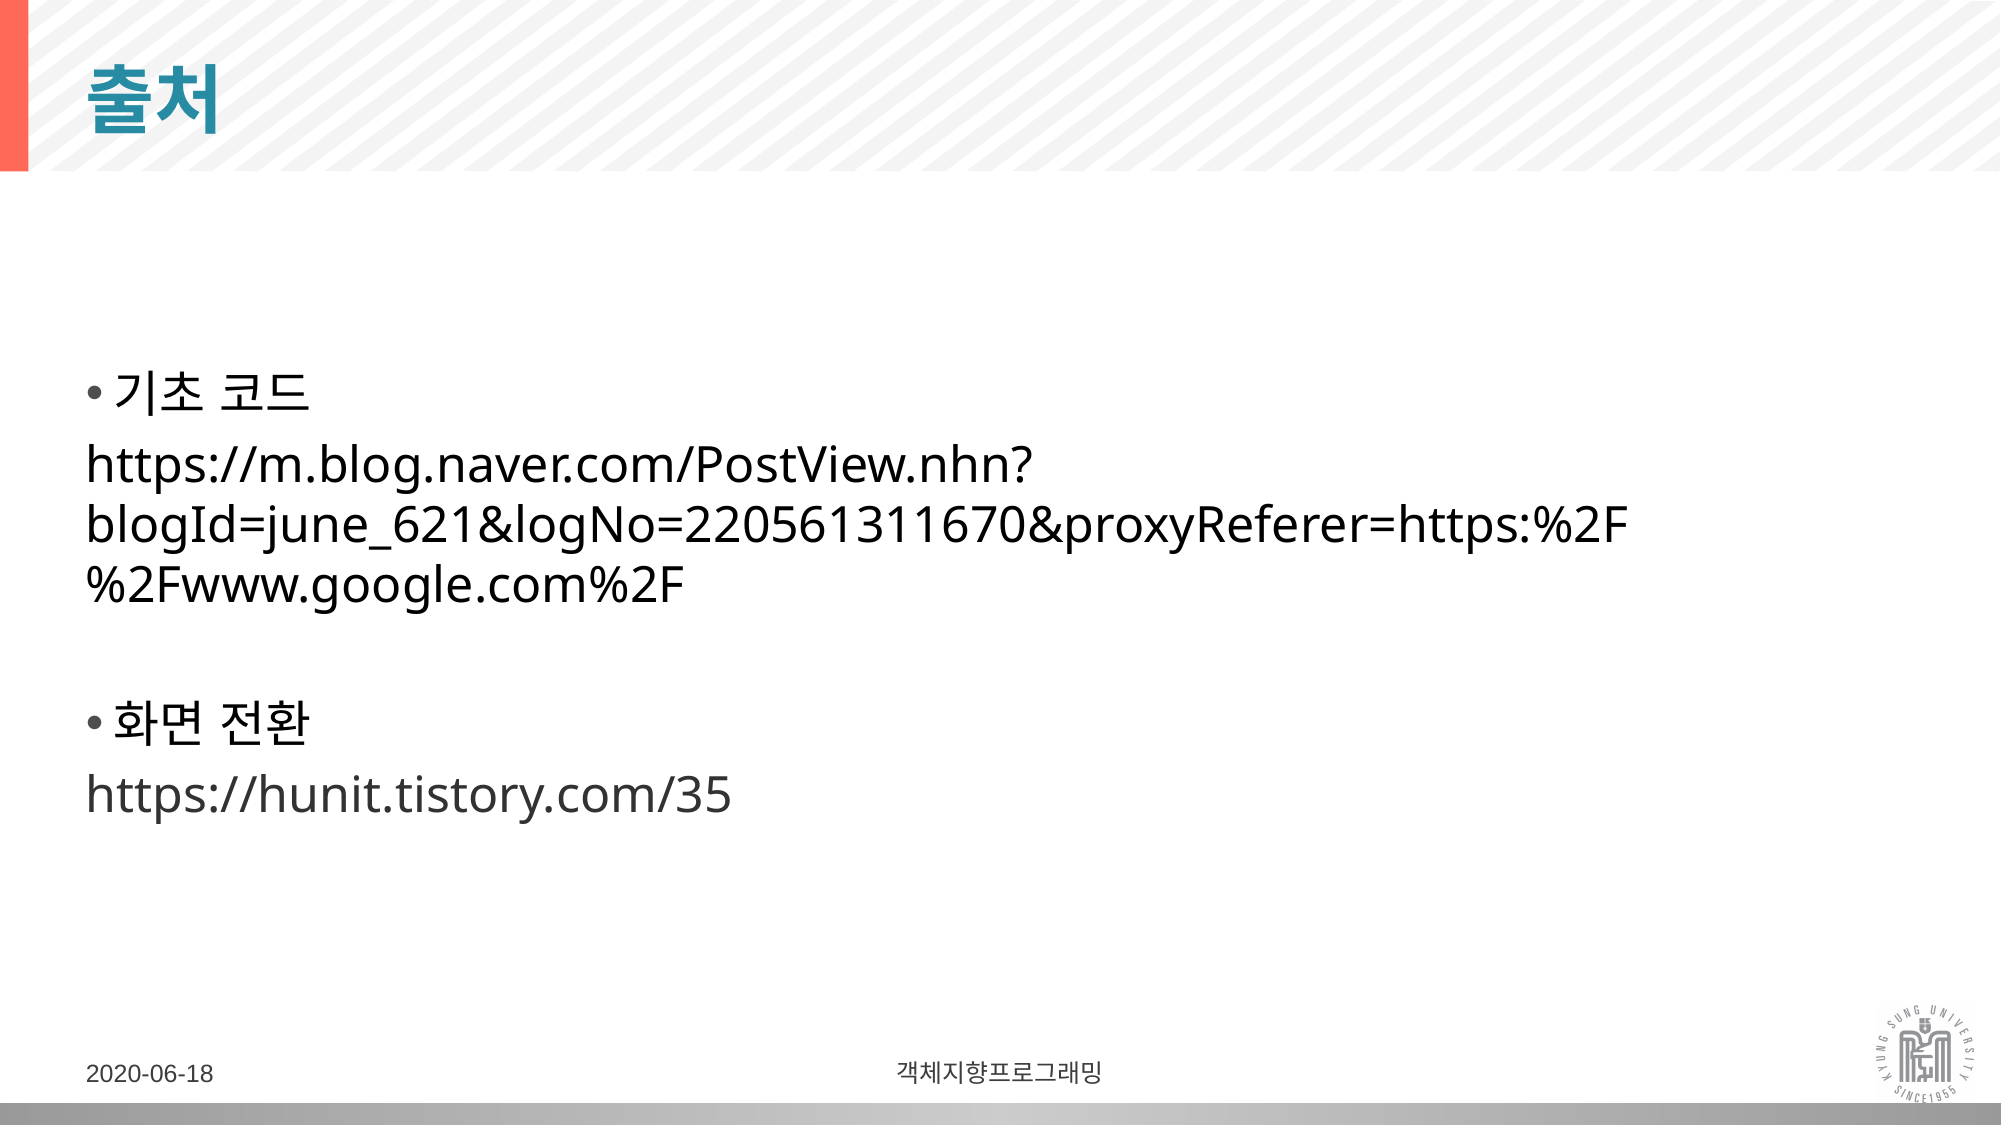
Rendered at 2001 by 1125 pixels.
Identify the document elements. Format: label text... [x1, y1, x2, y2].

list 기초 코드 https://m.blog.naver.com/PostView.nhn?blogId=june_621&logNo=220561311670&proxyReferer=https:%2F%2Fwww.google.com%2F 화면 전환 https://hunit.tistory.com/35 [70, 214, 1925, 1029]
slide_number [70, 1042, 538, 1103]
picture [1876, 1005, 1974, 1103]
title 출처 [70, 20, 1925, 175]
footer 객체지향프로그래밍 [683, 1042, 1317, 1103]
